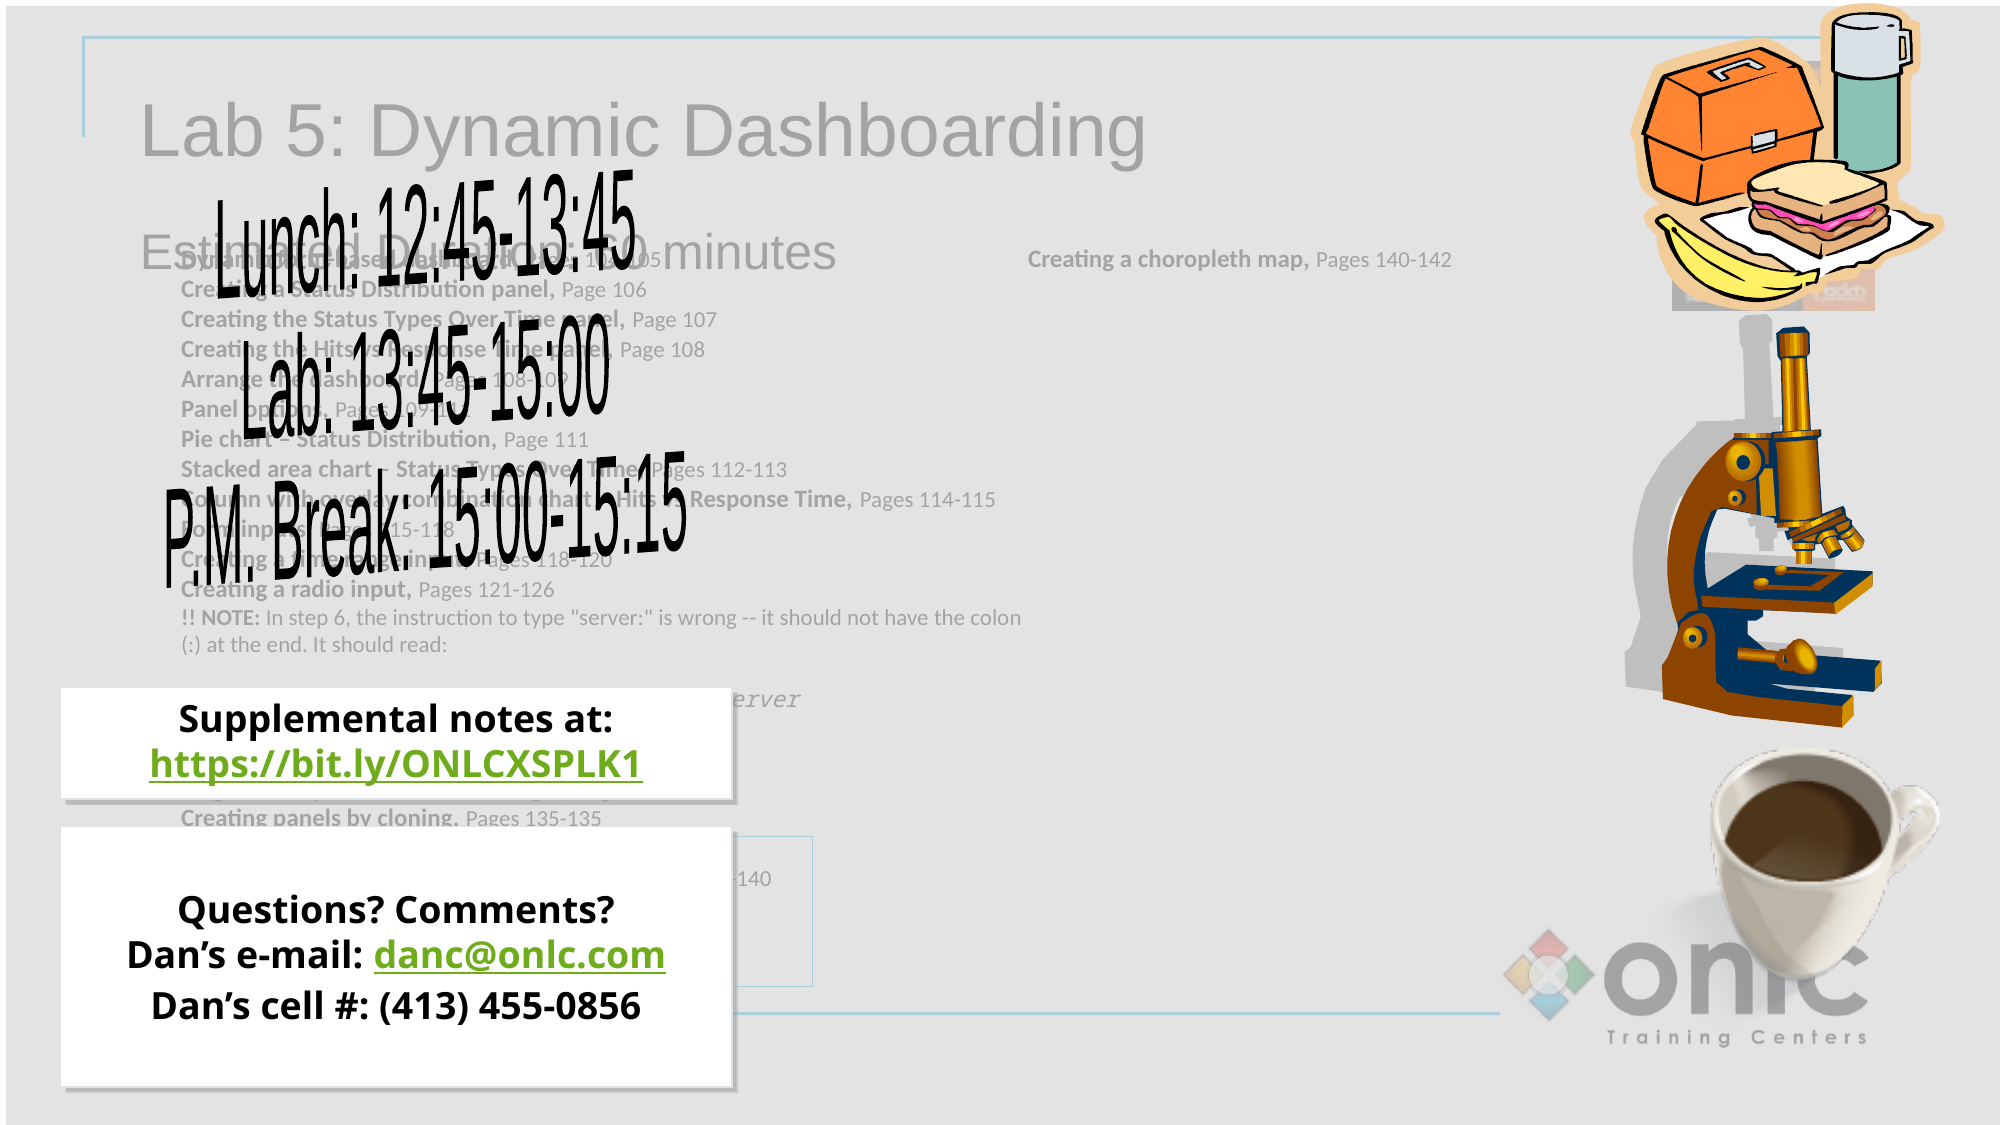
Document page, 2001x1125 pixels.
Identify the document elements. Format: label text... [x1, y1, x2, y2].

text_box Questions? Comments? Dan’s e-mail: danc@onlc.com Dan’s cell #: (413) 455-0856 [60, 826, 732, 1088]
text_box [0, 0, 2000, 1125]
text_box Supplemental notes at: https://bit.ly/ONLCXSPLK1 [60, 687, 732, 800]
picture [1624, 0, 1975, 1064]
